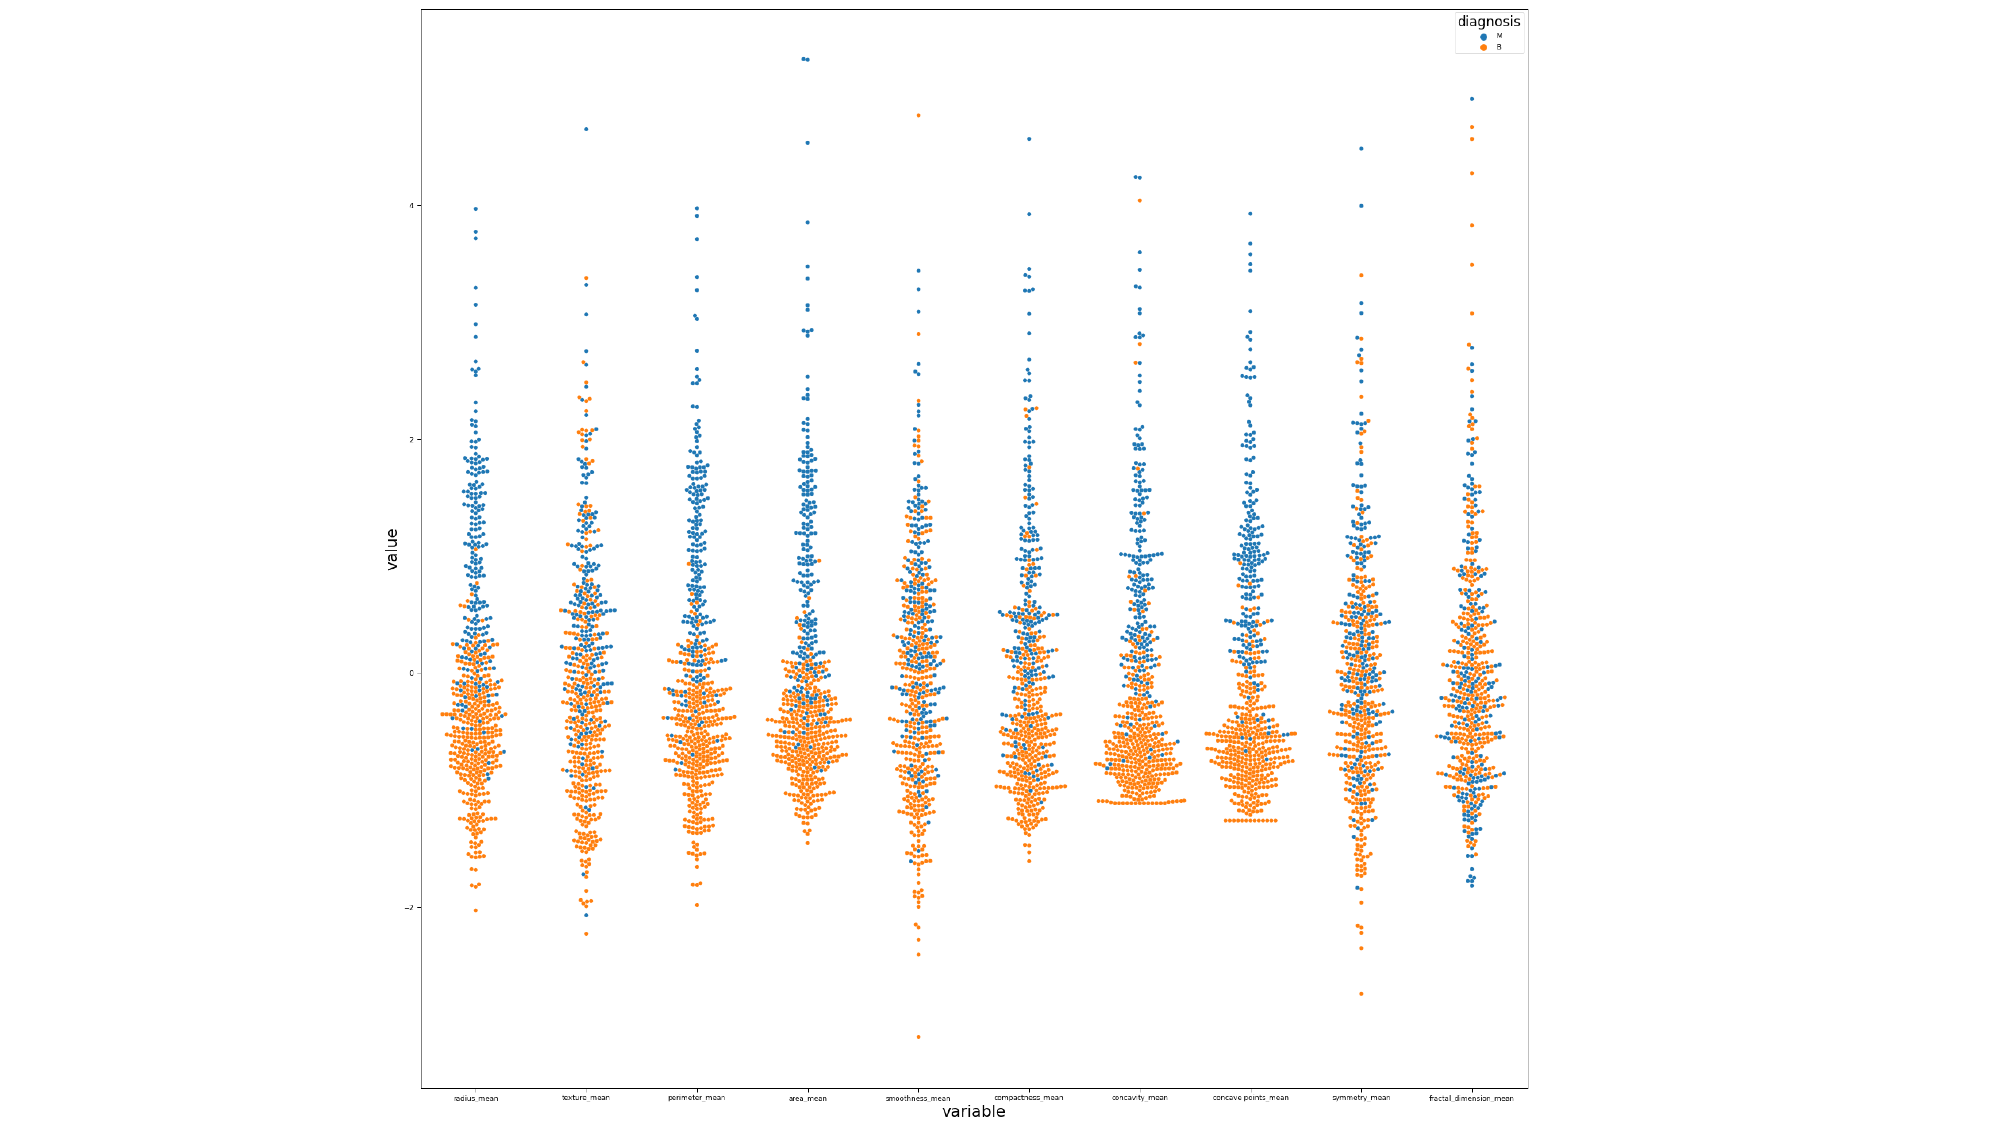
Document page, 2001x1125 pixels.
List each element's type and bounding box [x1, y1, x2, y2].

picture [379, 0, 1536, 1125]
